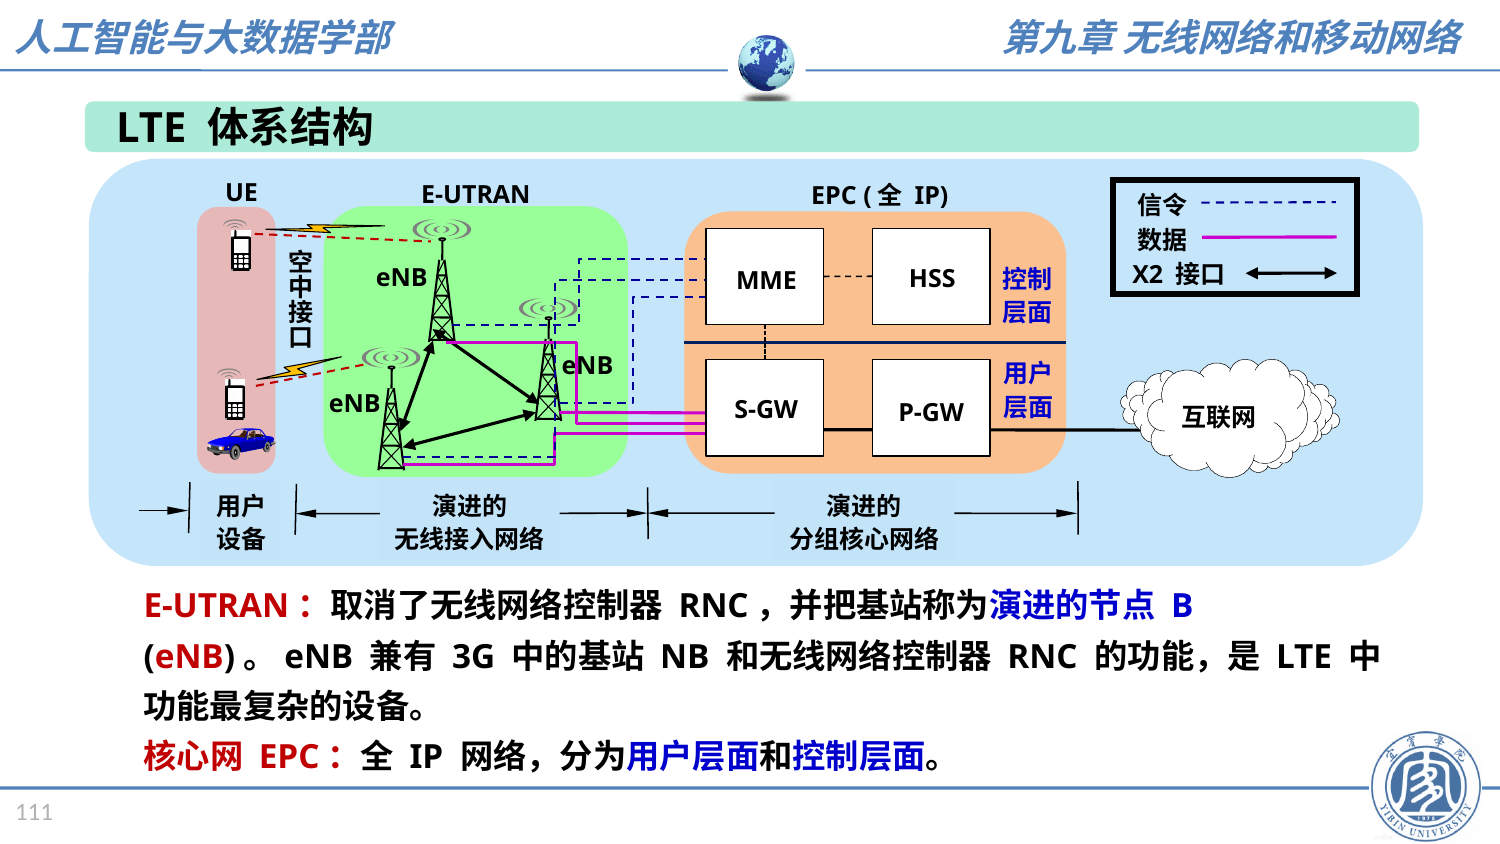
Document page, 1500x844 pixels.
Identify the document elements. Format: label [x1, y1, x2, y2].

picture [736, 33, 796, 101]
text_box [84, 93, 1426, 783]
slide_number [0, 787, 350, 833]
